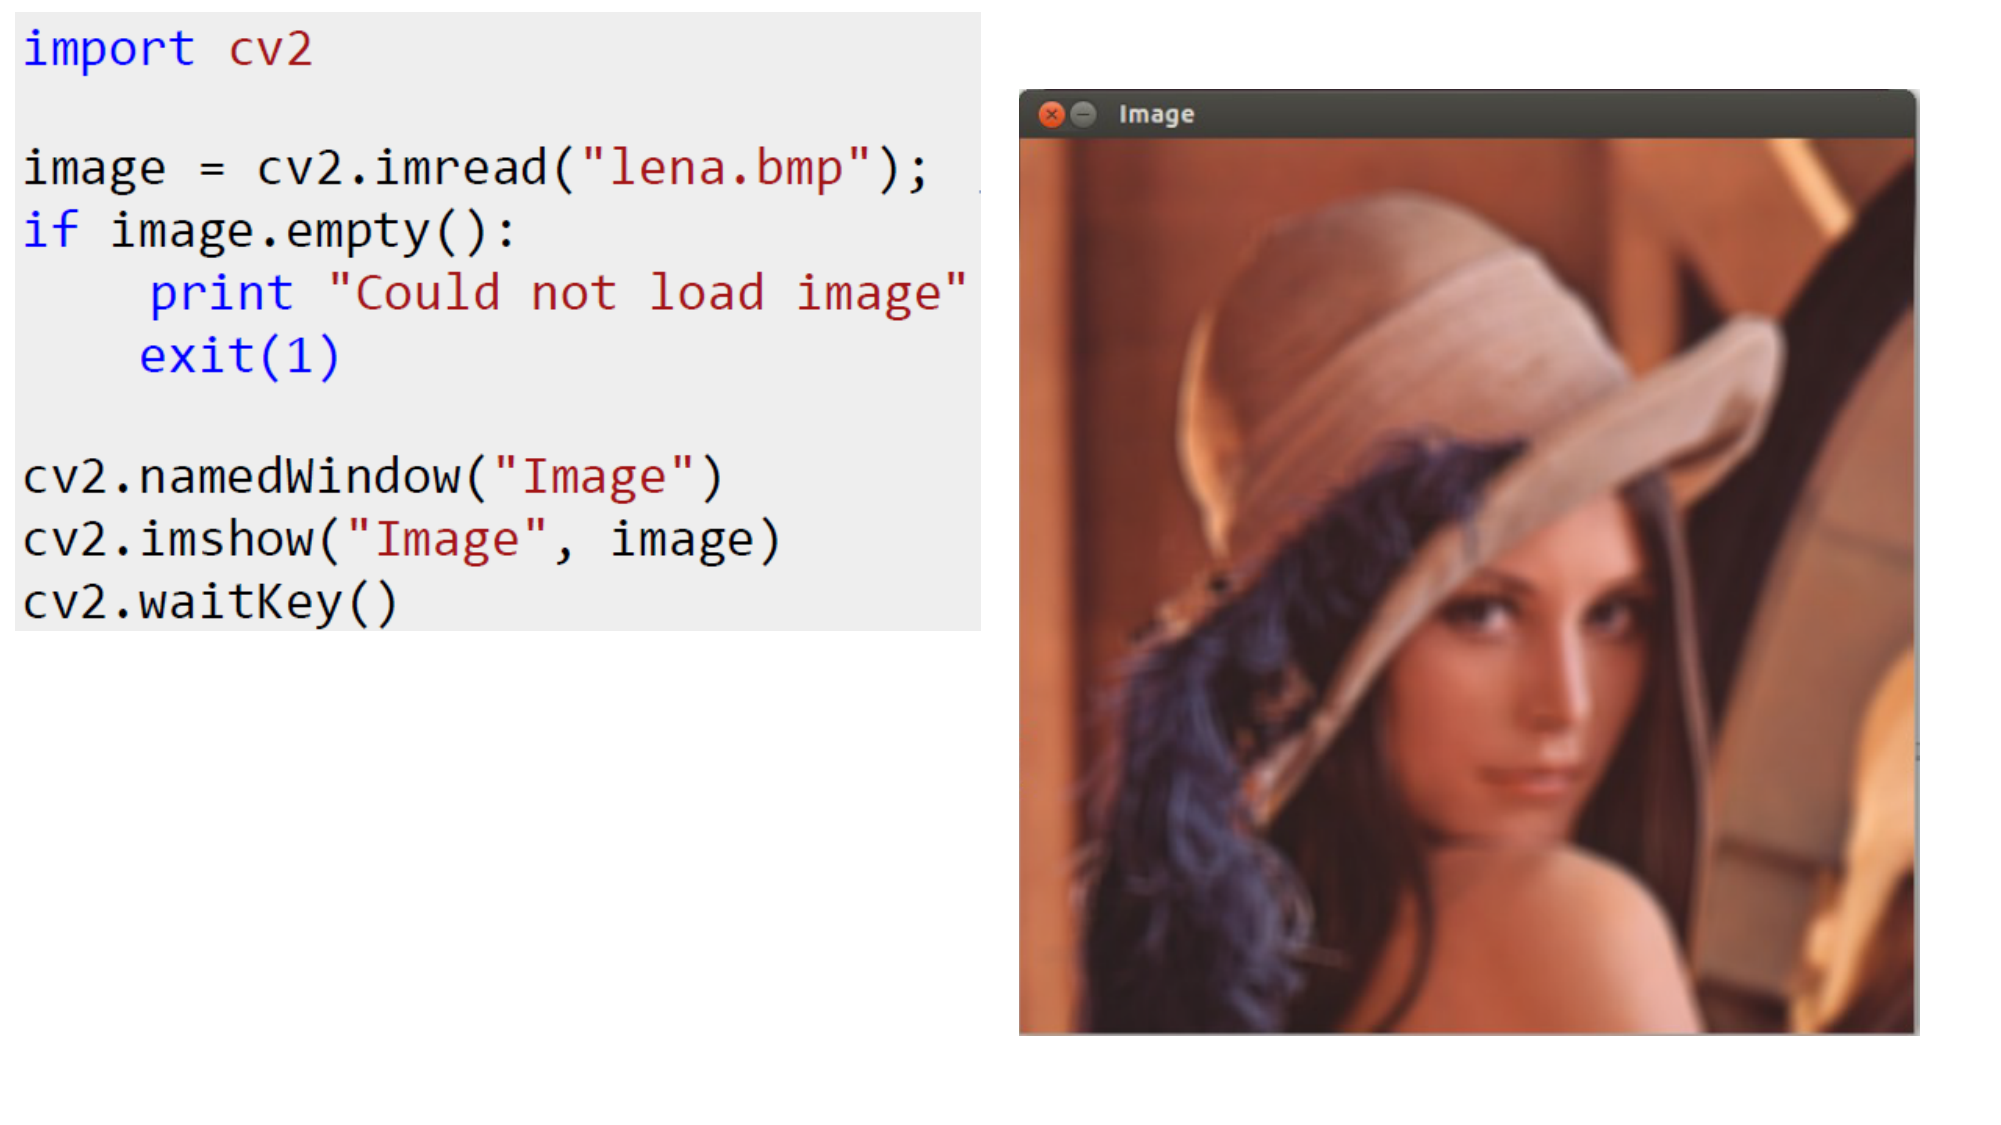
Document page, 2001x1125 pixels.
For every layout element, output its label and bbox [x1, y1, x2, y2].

picture [15, 12, 981, 631]
picture [1019, 89, 1920, 1036]
